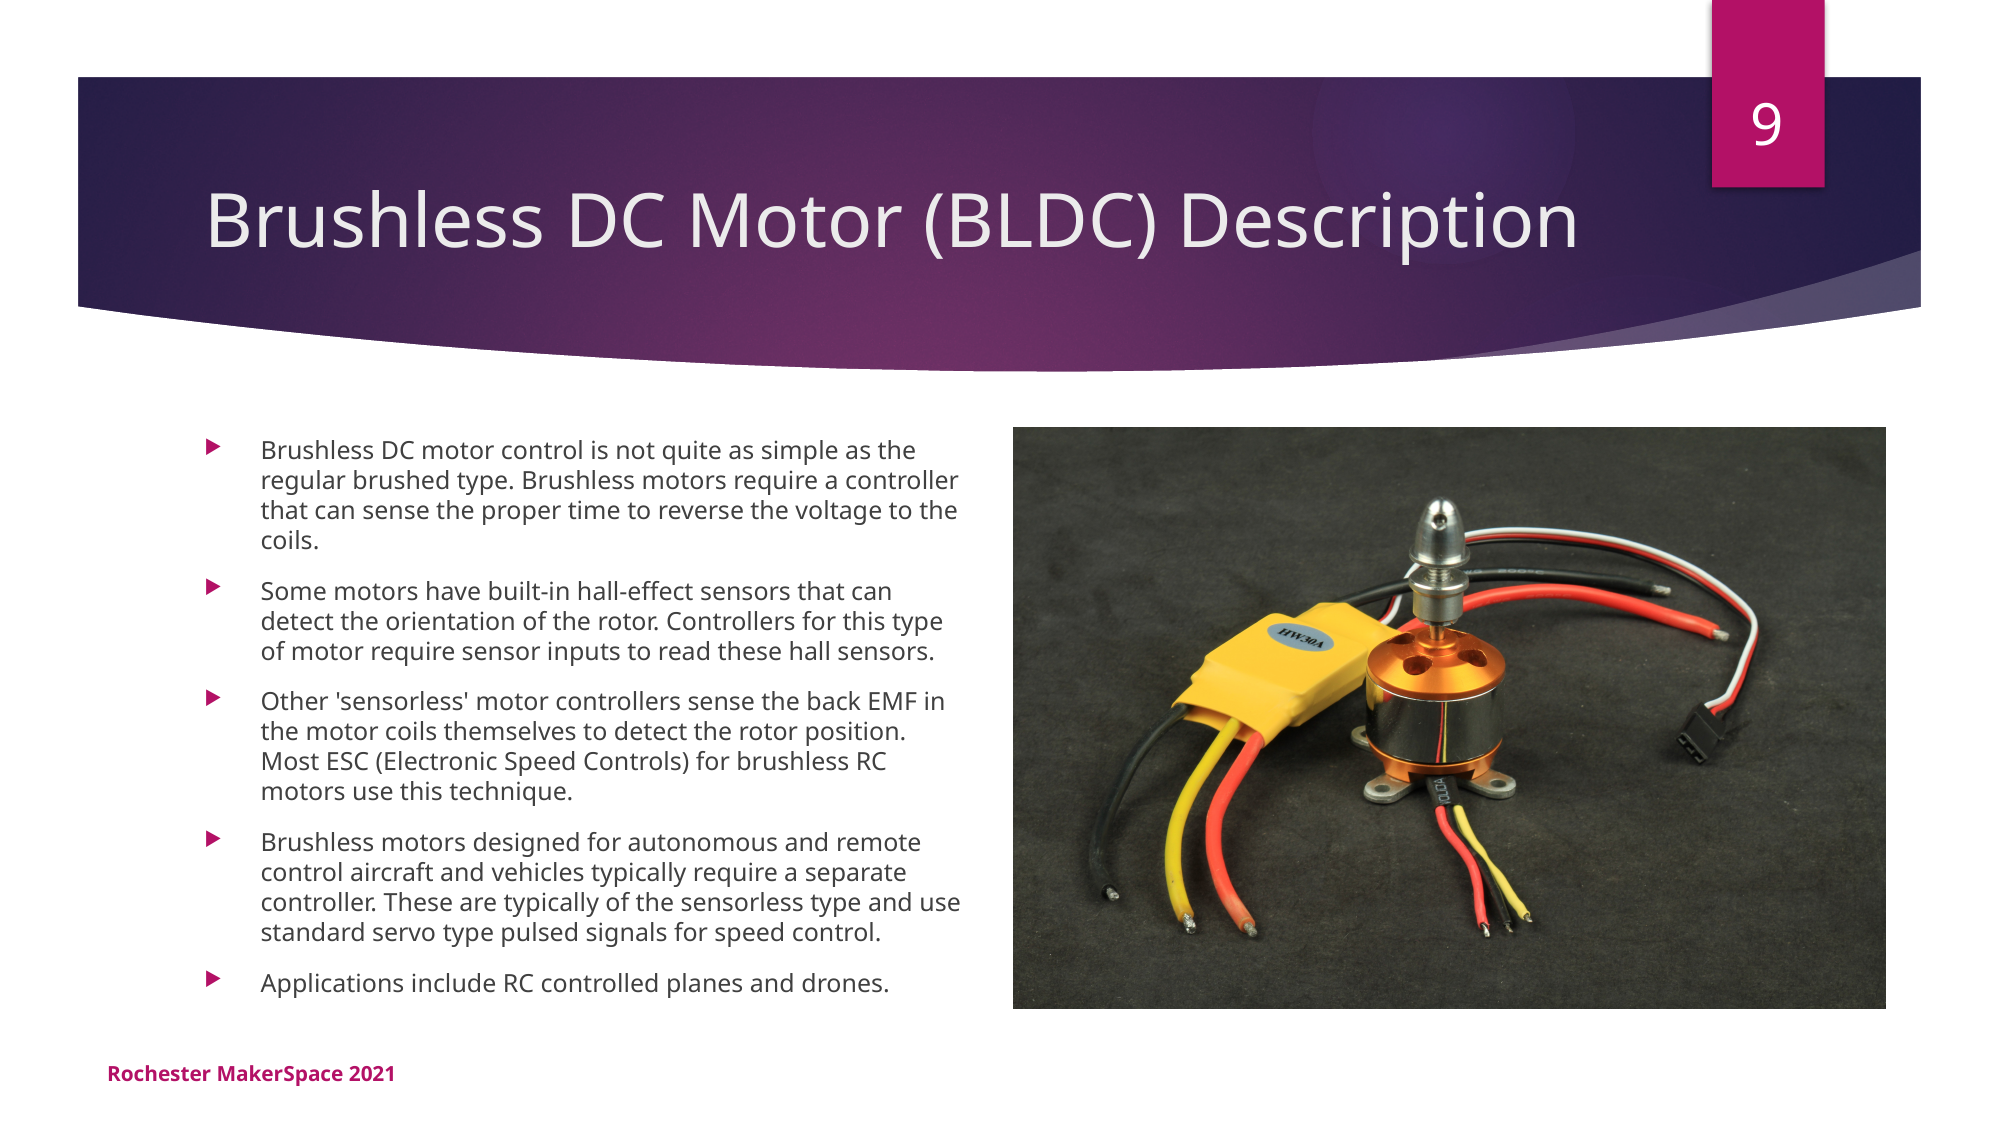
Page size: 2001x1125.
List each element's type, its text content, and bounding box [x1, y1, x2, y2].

footer Rochester MakerSpace 2021 [92, 1048, 726, 1099]
slide_number 9 [1698, 48, 1836, 175]
picture [1012, 426, 1886, 1010]
title Brushless DC Motor (BLDC) Description [189, 159, 1627, 276]
list Brushless DC motor control is not quite as simple as the regular brushed type. Brushless motors require a controller that can sense the proper time to reverse the voltage to the coils. Some motors have built-in hall-effect sensors that can detect the orientation of the rotor. Controllers for this type of motor require sensor inputs to read these hall sensors. Other 'sensorless' motor controllers sense the back EMF in the motor coils themselves to detect the rotor position. Most ESC (Electronic Speed Controls) for brushless RC motors use this technique. Brushless motors designed for autonomous and remote control aircraft and vehicles typically require a separate controller. These are typically of the sensorless type and use standard servo type pulsed signals for speed control. Applications include RC controlled planes and drones. [189, 427, 978, 1049]
